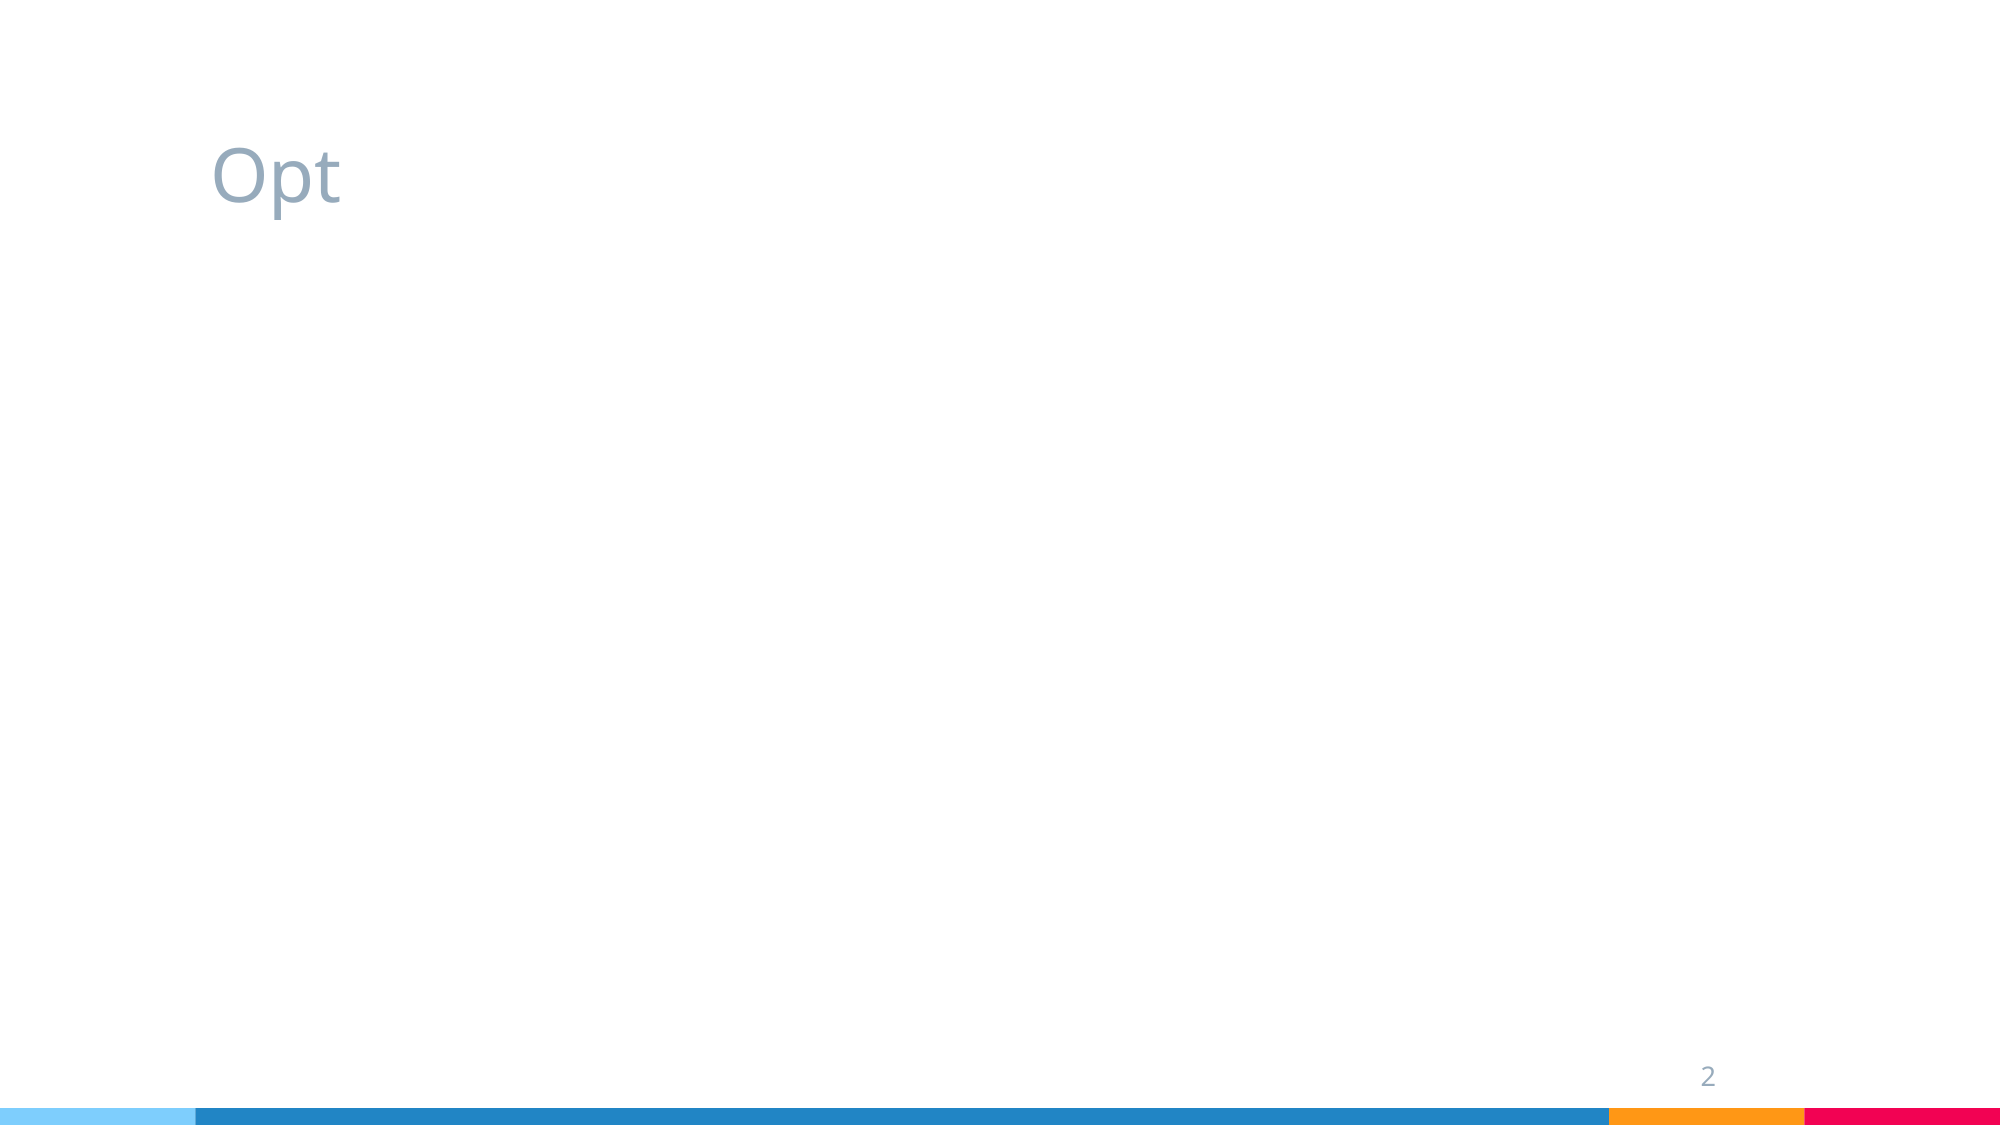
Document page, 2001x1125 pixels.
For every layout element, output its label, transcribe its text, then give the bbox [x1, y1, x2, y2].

slide_number 2 [1641, 1043, 1732, 1113]
title Opt [195, 45, 1891, 233]
